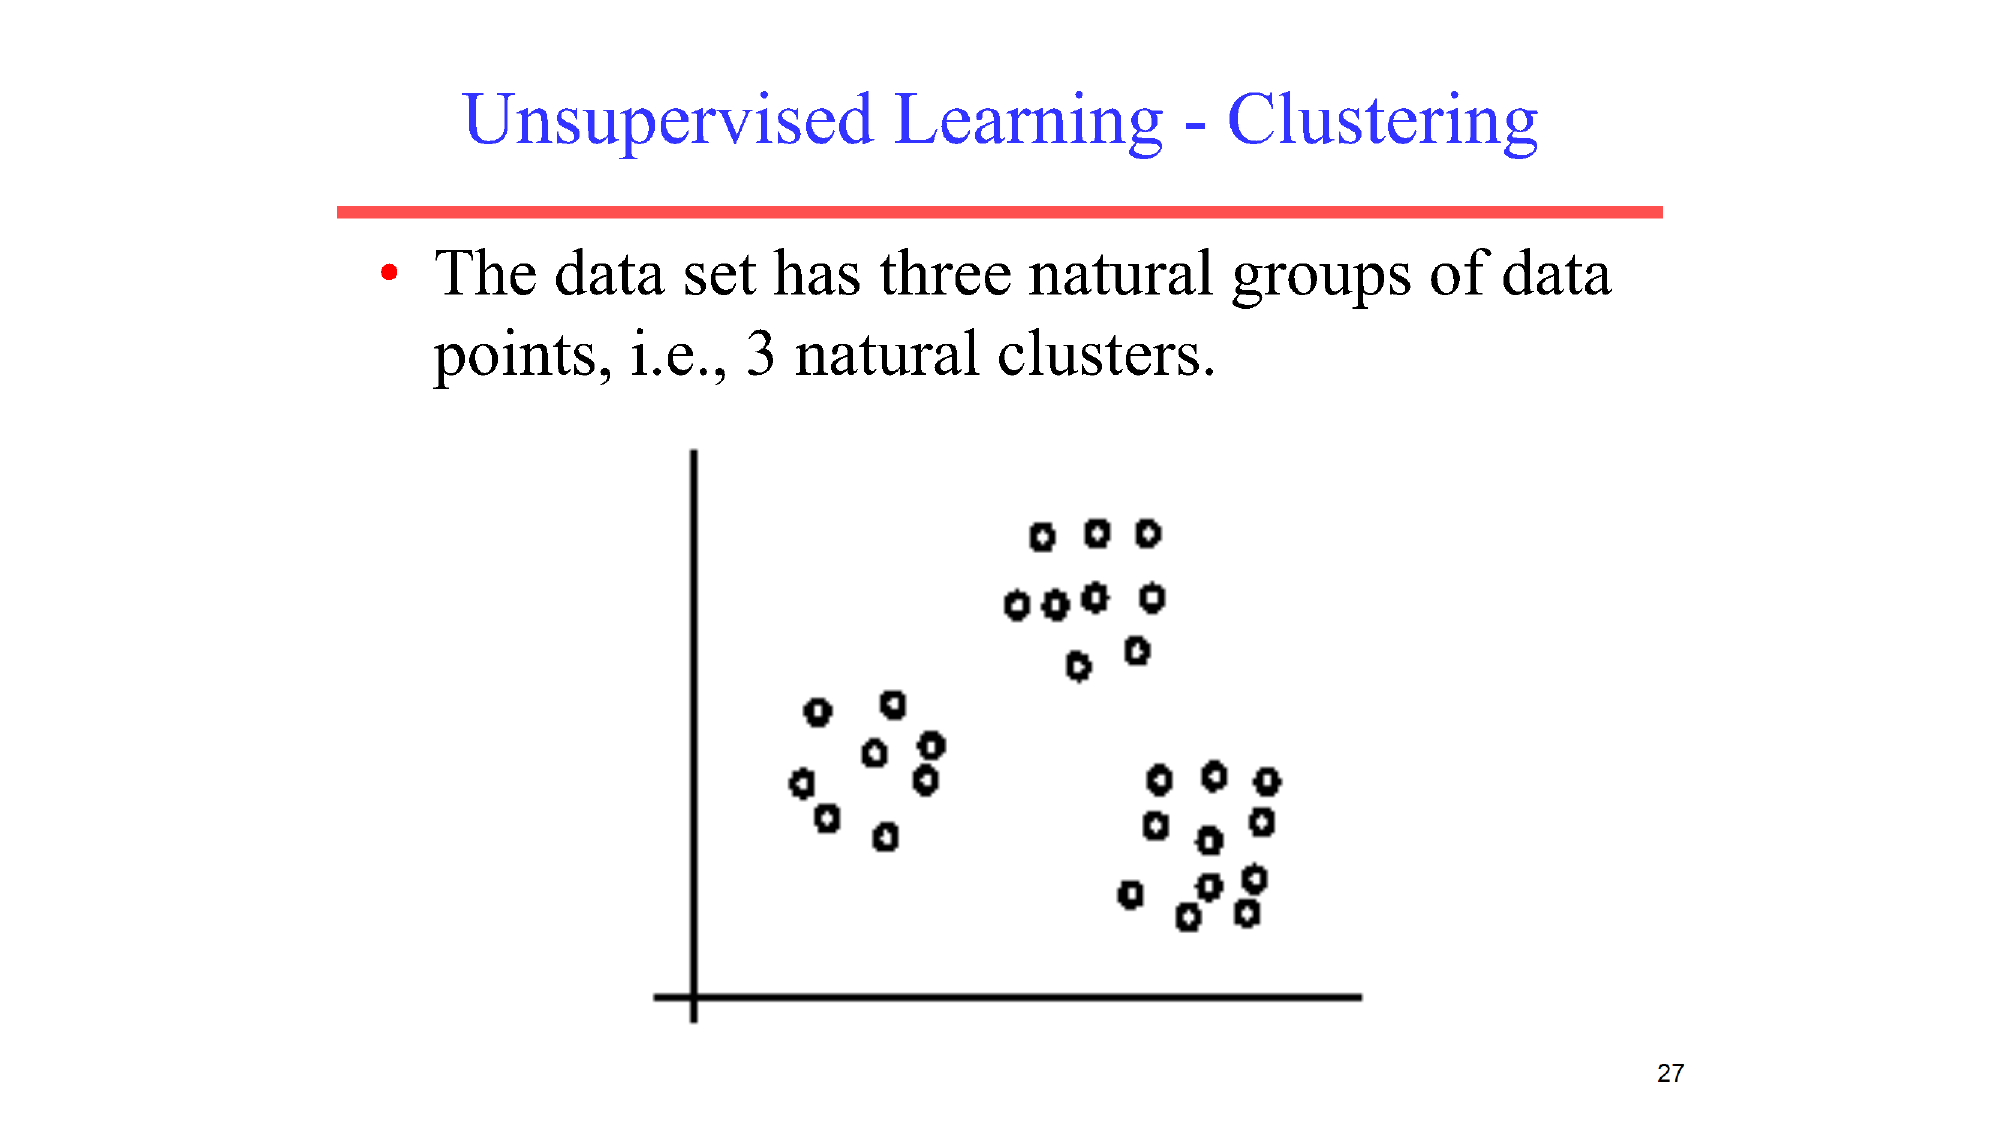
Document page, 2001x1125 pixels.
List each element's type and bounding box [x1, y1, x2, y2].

picture [249, 0, 1751, 1125]
